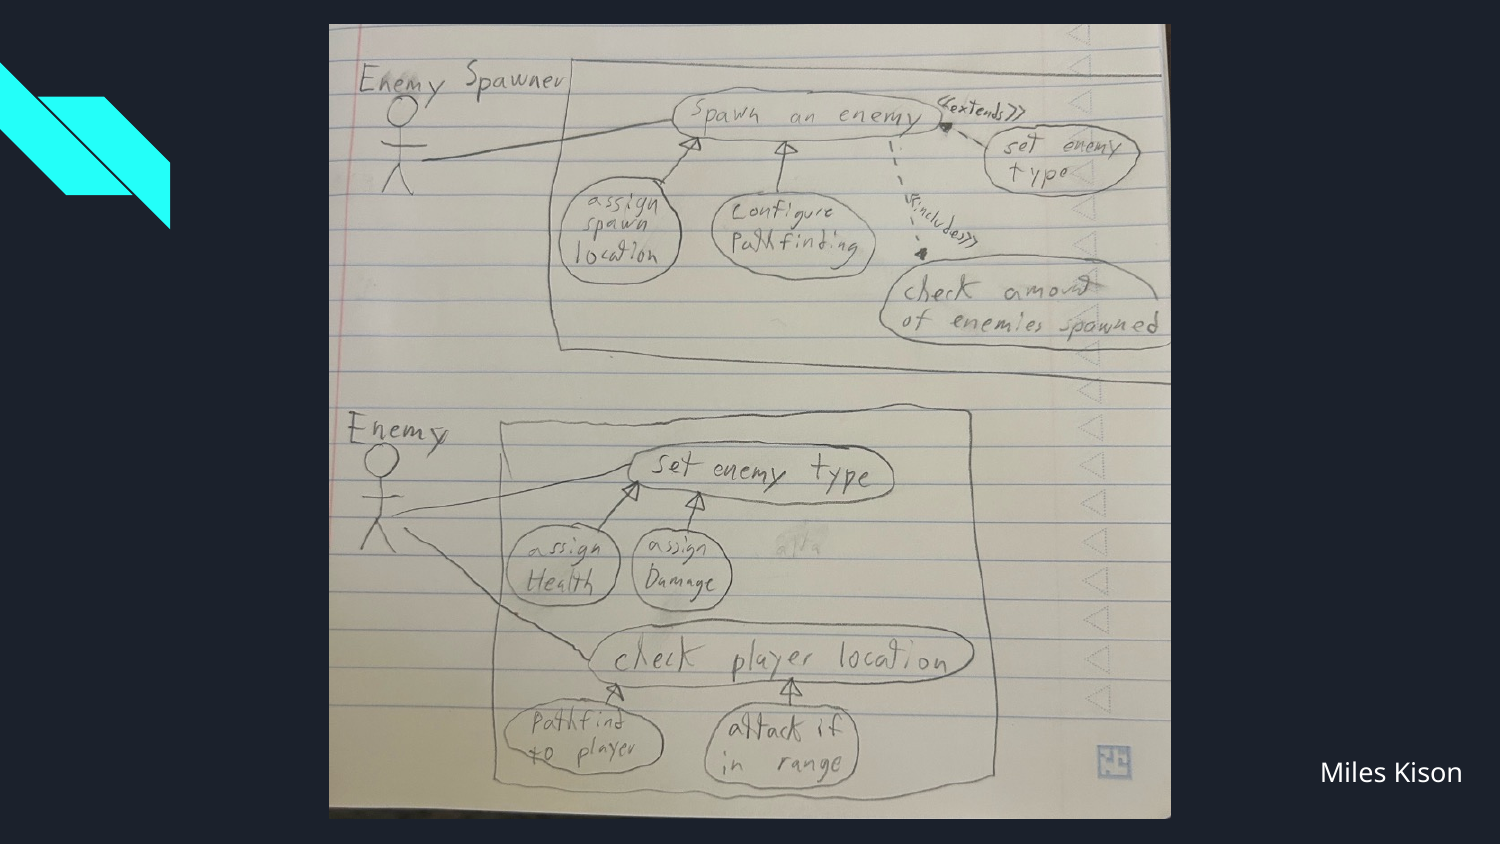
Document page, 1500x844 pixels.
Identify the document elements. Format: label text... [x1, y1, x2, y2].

text_box Miles Kison [1256, 740, 1479, 822]
picture [329, 24, 1171, 819]
